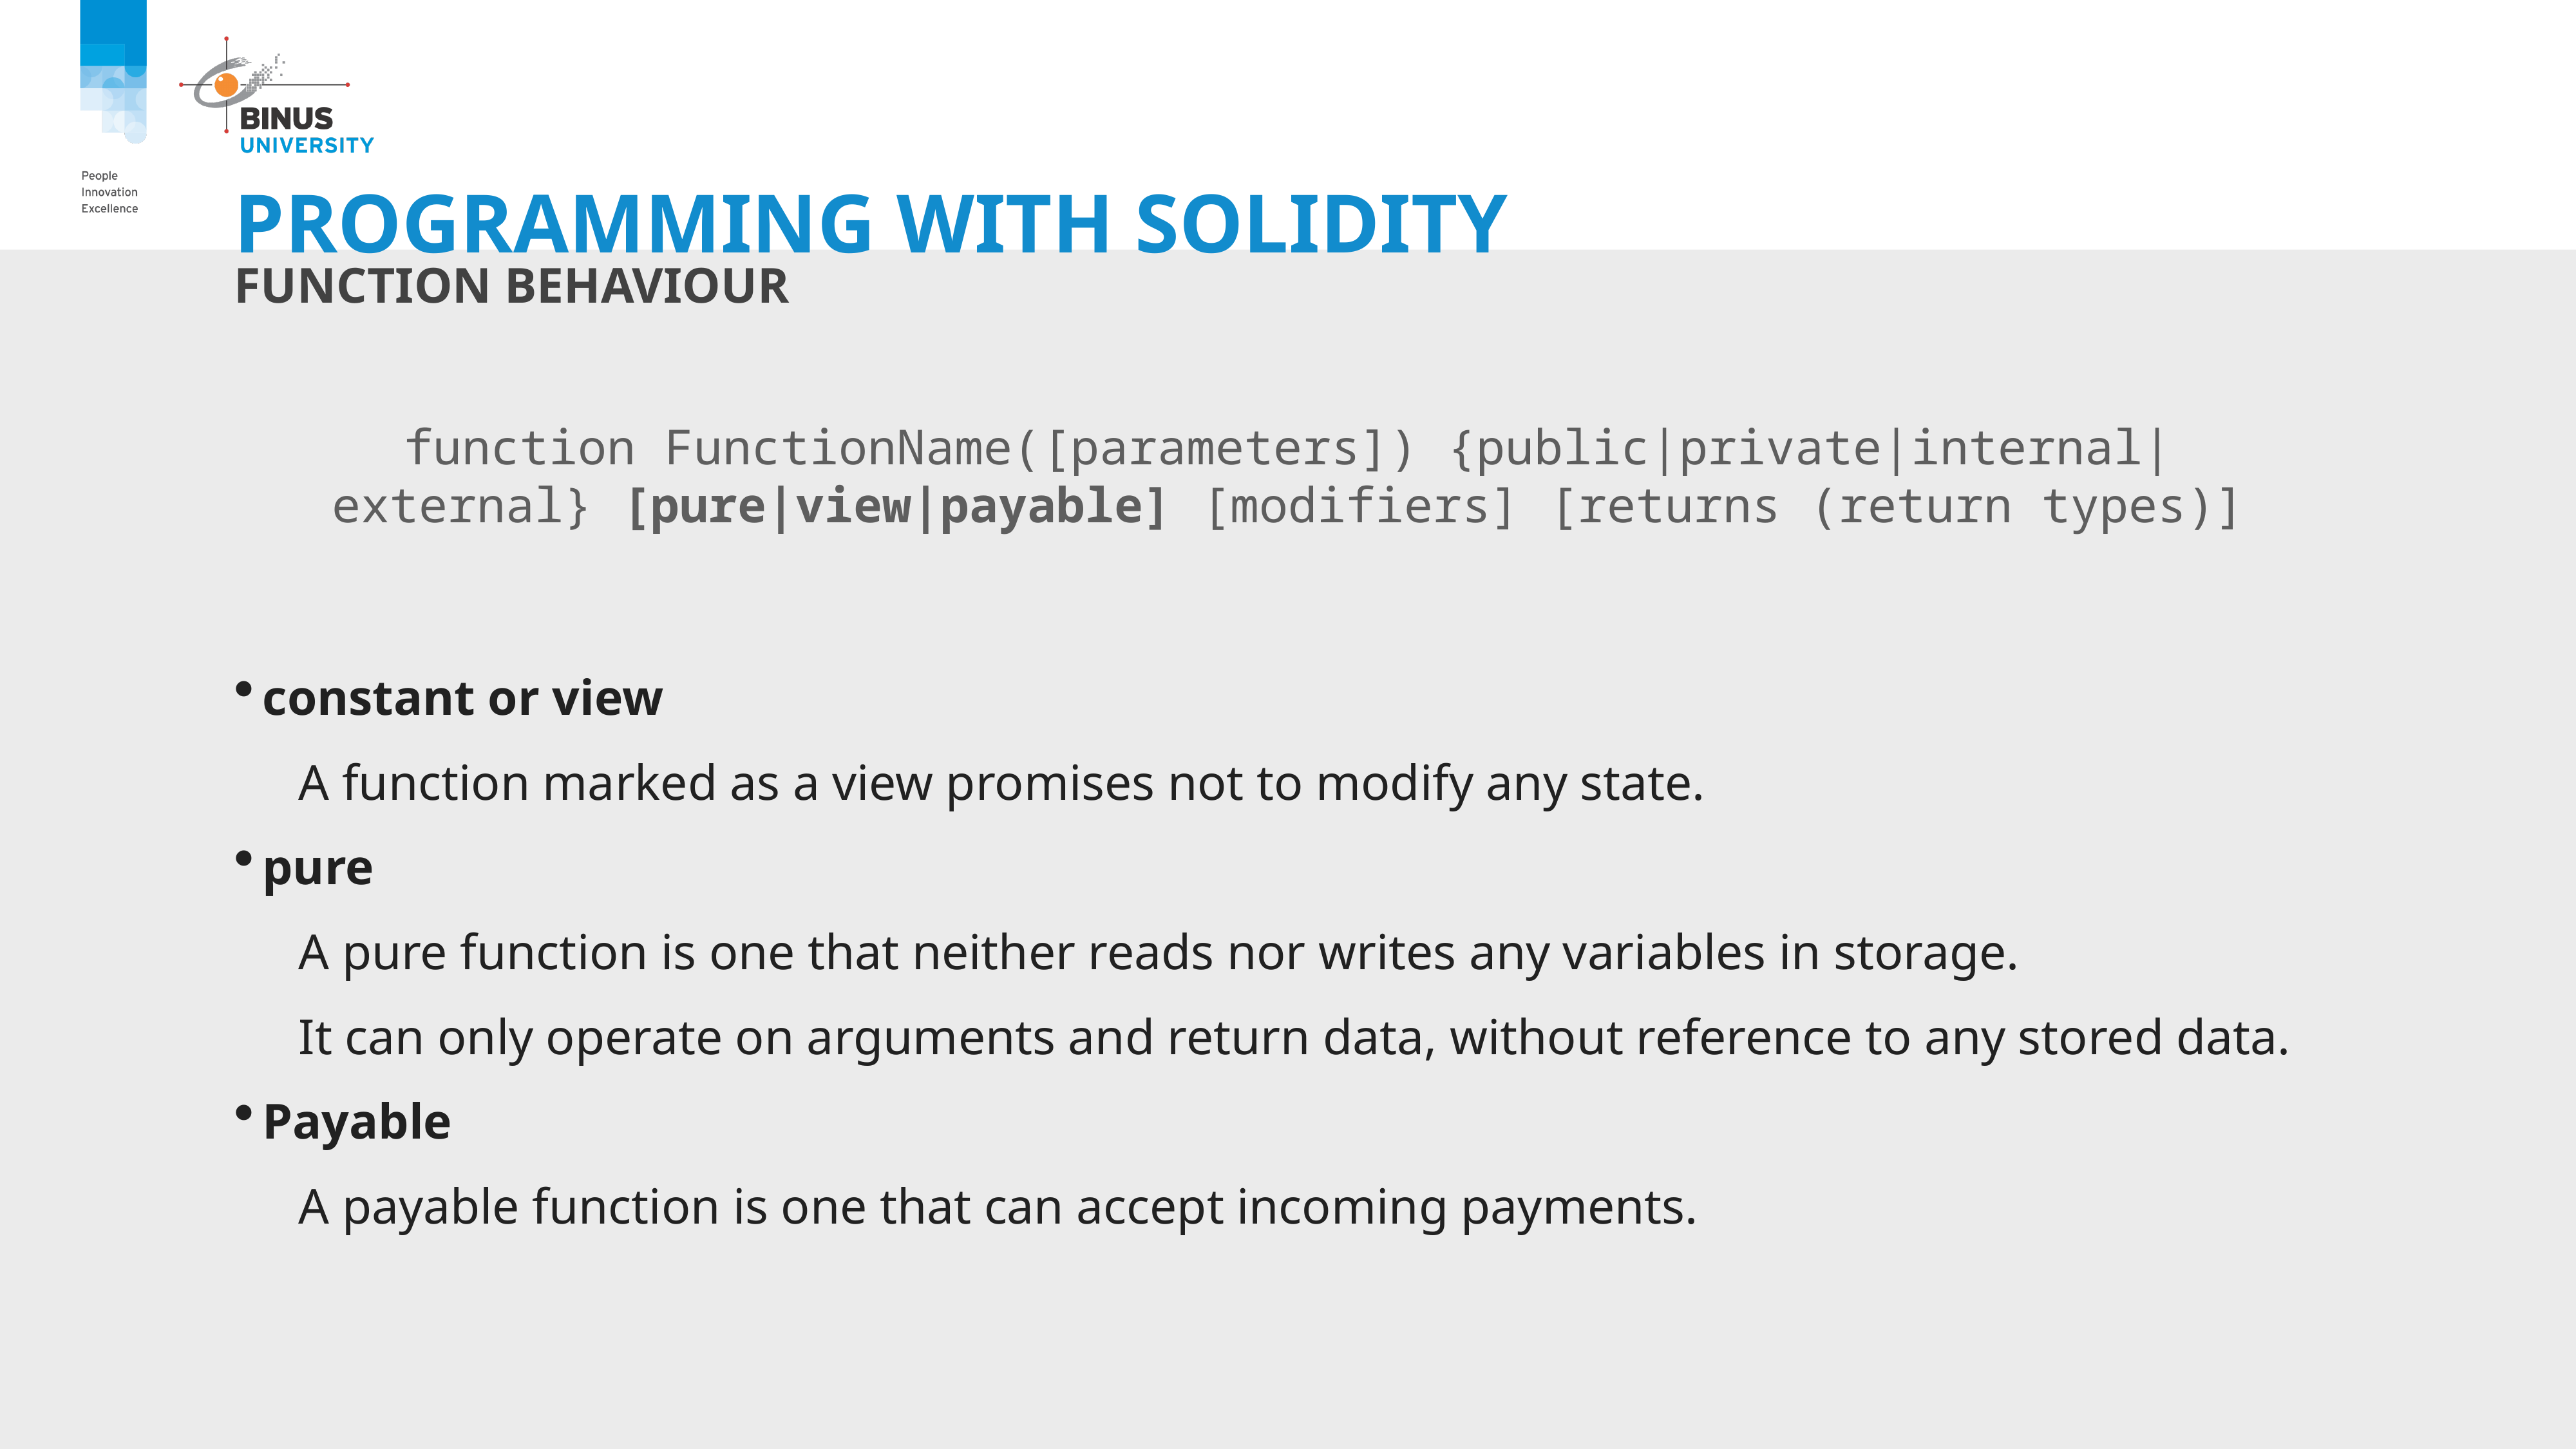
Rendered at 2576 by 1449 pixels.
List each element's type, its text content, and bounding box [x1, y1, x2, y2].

list constant or view A function marked as a view promises not to modify any state. pure A pure function is one that neither reads nor writes any variables in storage. It can only operate on arguments and return data, without reference to any stored data. Payable A payable function is one that can accept incoming payments. [228, 661, 2387, 1417]
picture [174, 25, 374, 161]
text_box function FunctionName([parameters]) {public|private|internal|external} [pure|view|payable] [modifiers] [returns (return types)] [321, 411, 2255, 537]
picture [81, 146, 146, 213]
list Function Behaviour [228, 255, 1262, 341]
title Programming with solidity [228, 185, 1784, 240]
picture [80, 66, 147, 144]
